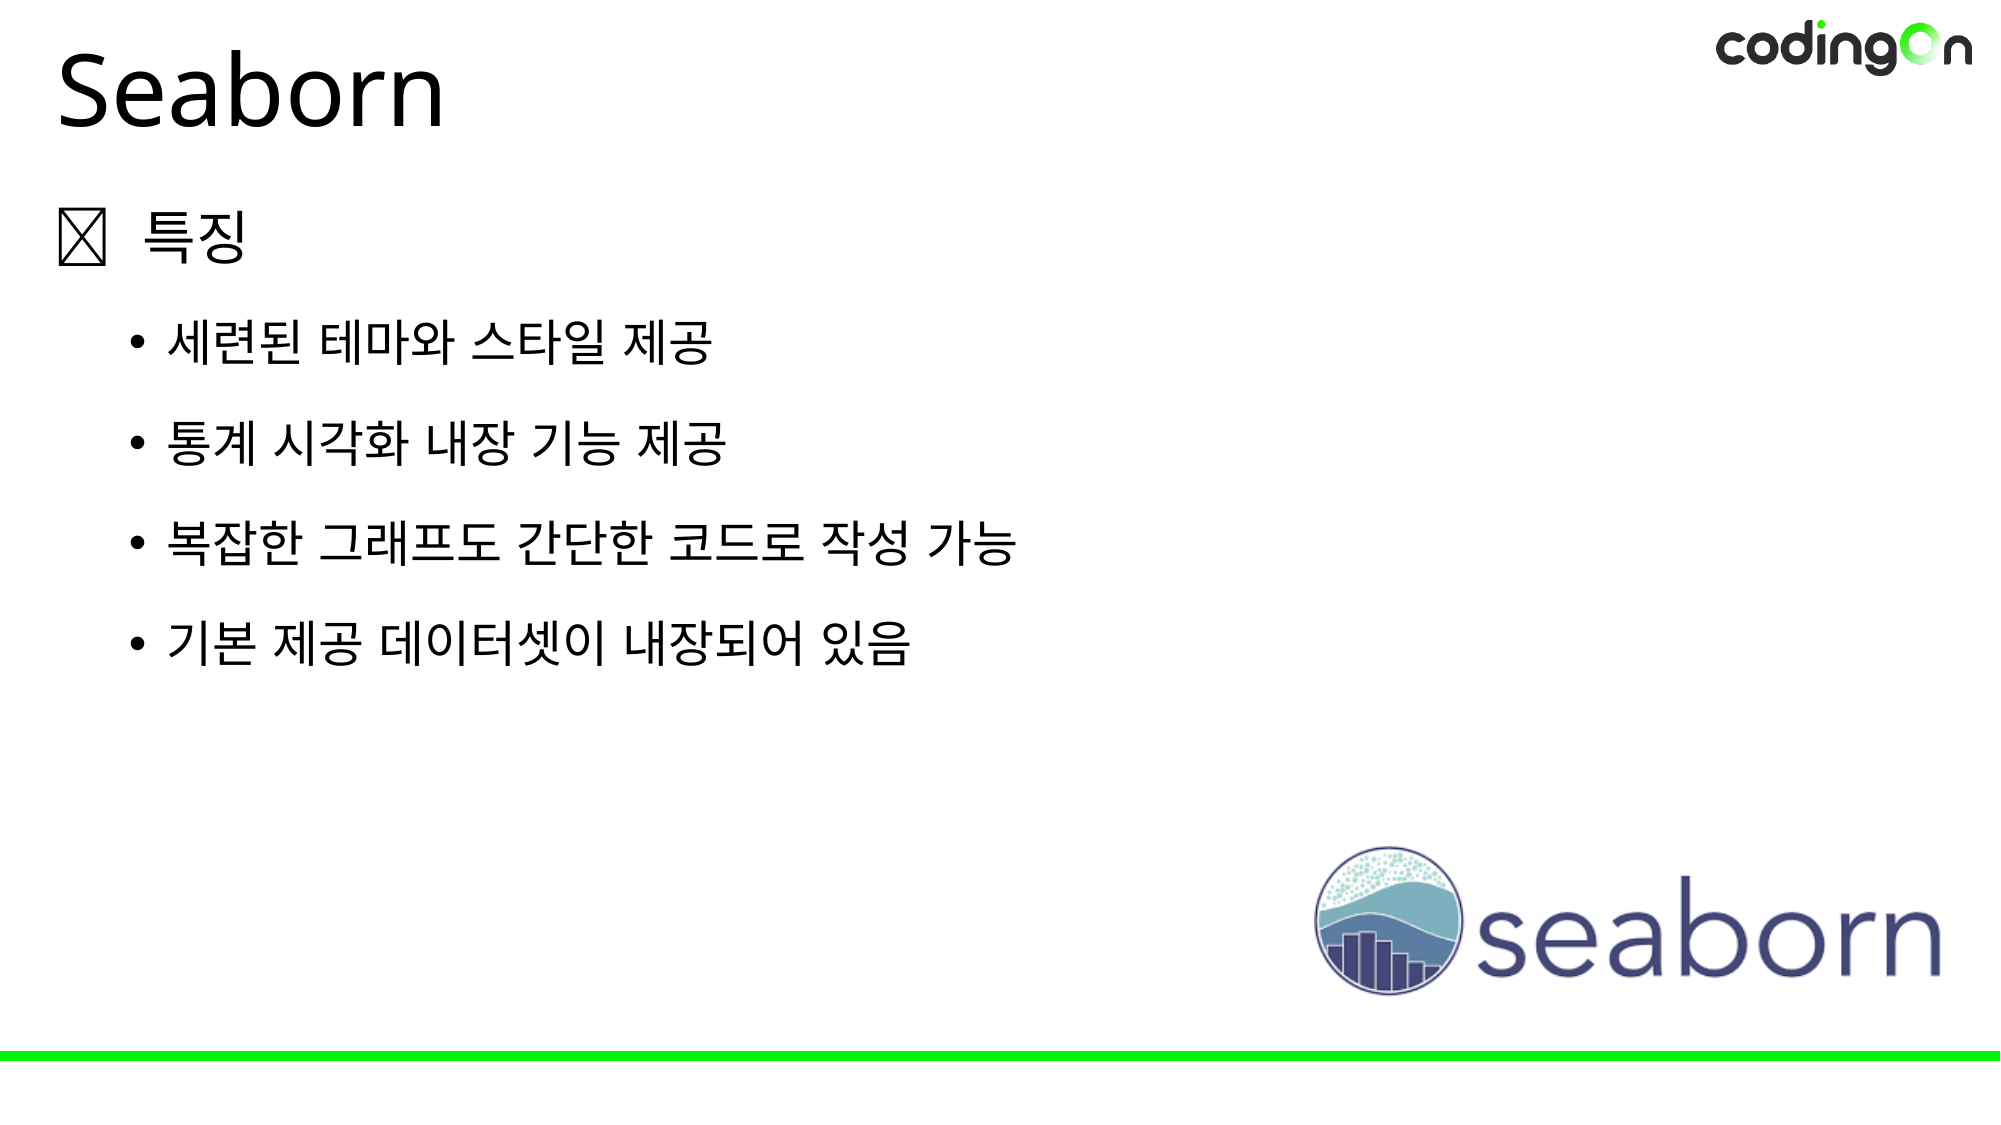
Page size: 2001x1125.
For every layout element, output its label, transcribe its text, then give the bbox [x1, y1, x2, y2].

picture [1302, 834, 1959, 1022]
title Seaborn [41, 0, 1767, 158]
picture [1767, 20, 1972, 76]
text_box ✅ 특징 세련된 테마와 스타일 제공 통계 시각화 내장 기능 제공 복잡한 그래프도 간단한 코드로 작성 가능 기본 제공 데이터셋이 내장되어 있음 [39, 158, 1959, 813]
